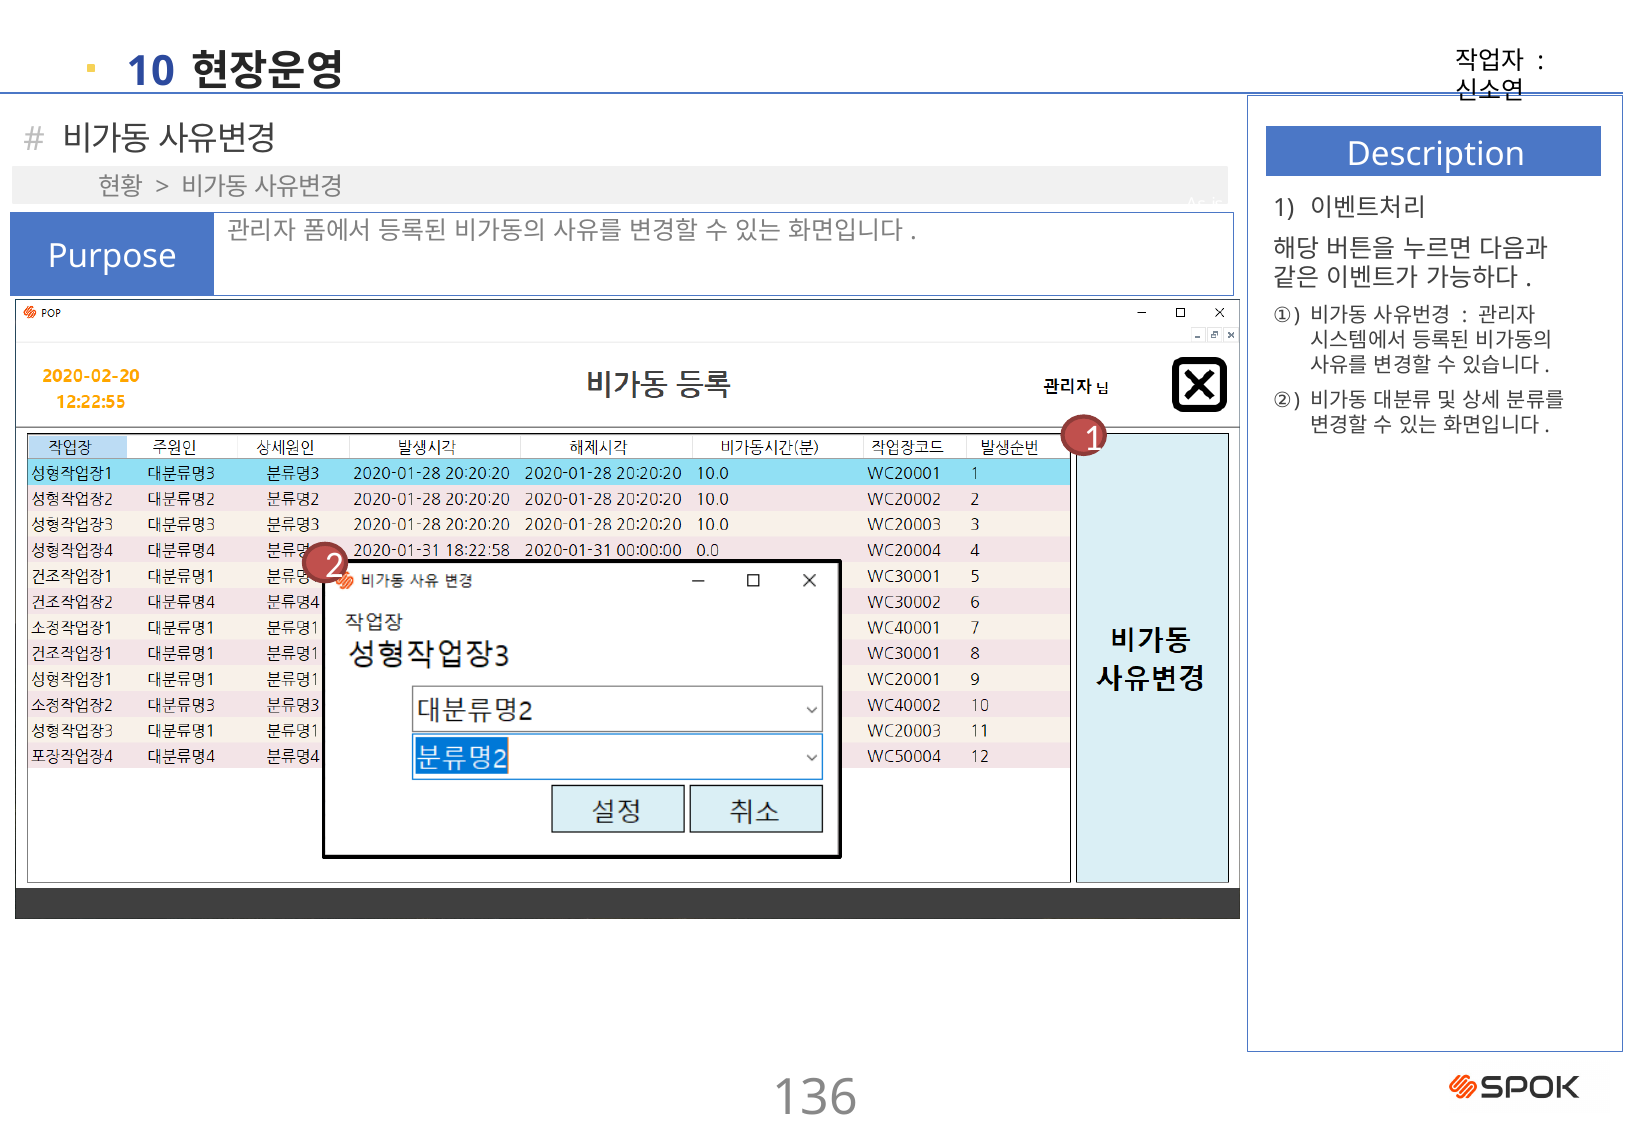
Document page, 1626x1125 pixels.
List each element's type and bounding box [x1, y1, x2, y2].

picture [15, 299, 1241, 919]
slide_number [483, 1064, 1142, 1125]
text_box [0, 37, 1625, 1052]
picture [1449, 1060, 1610, 1114]
